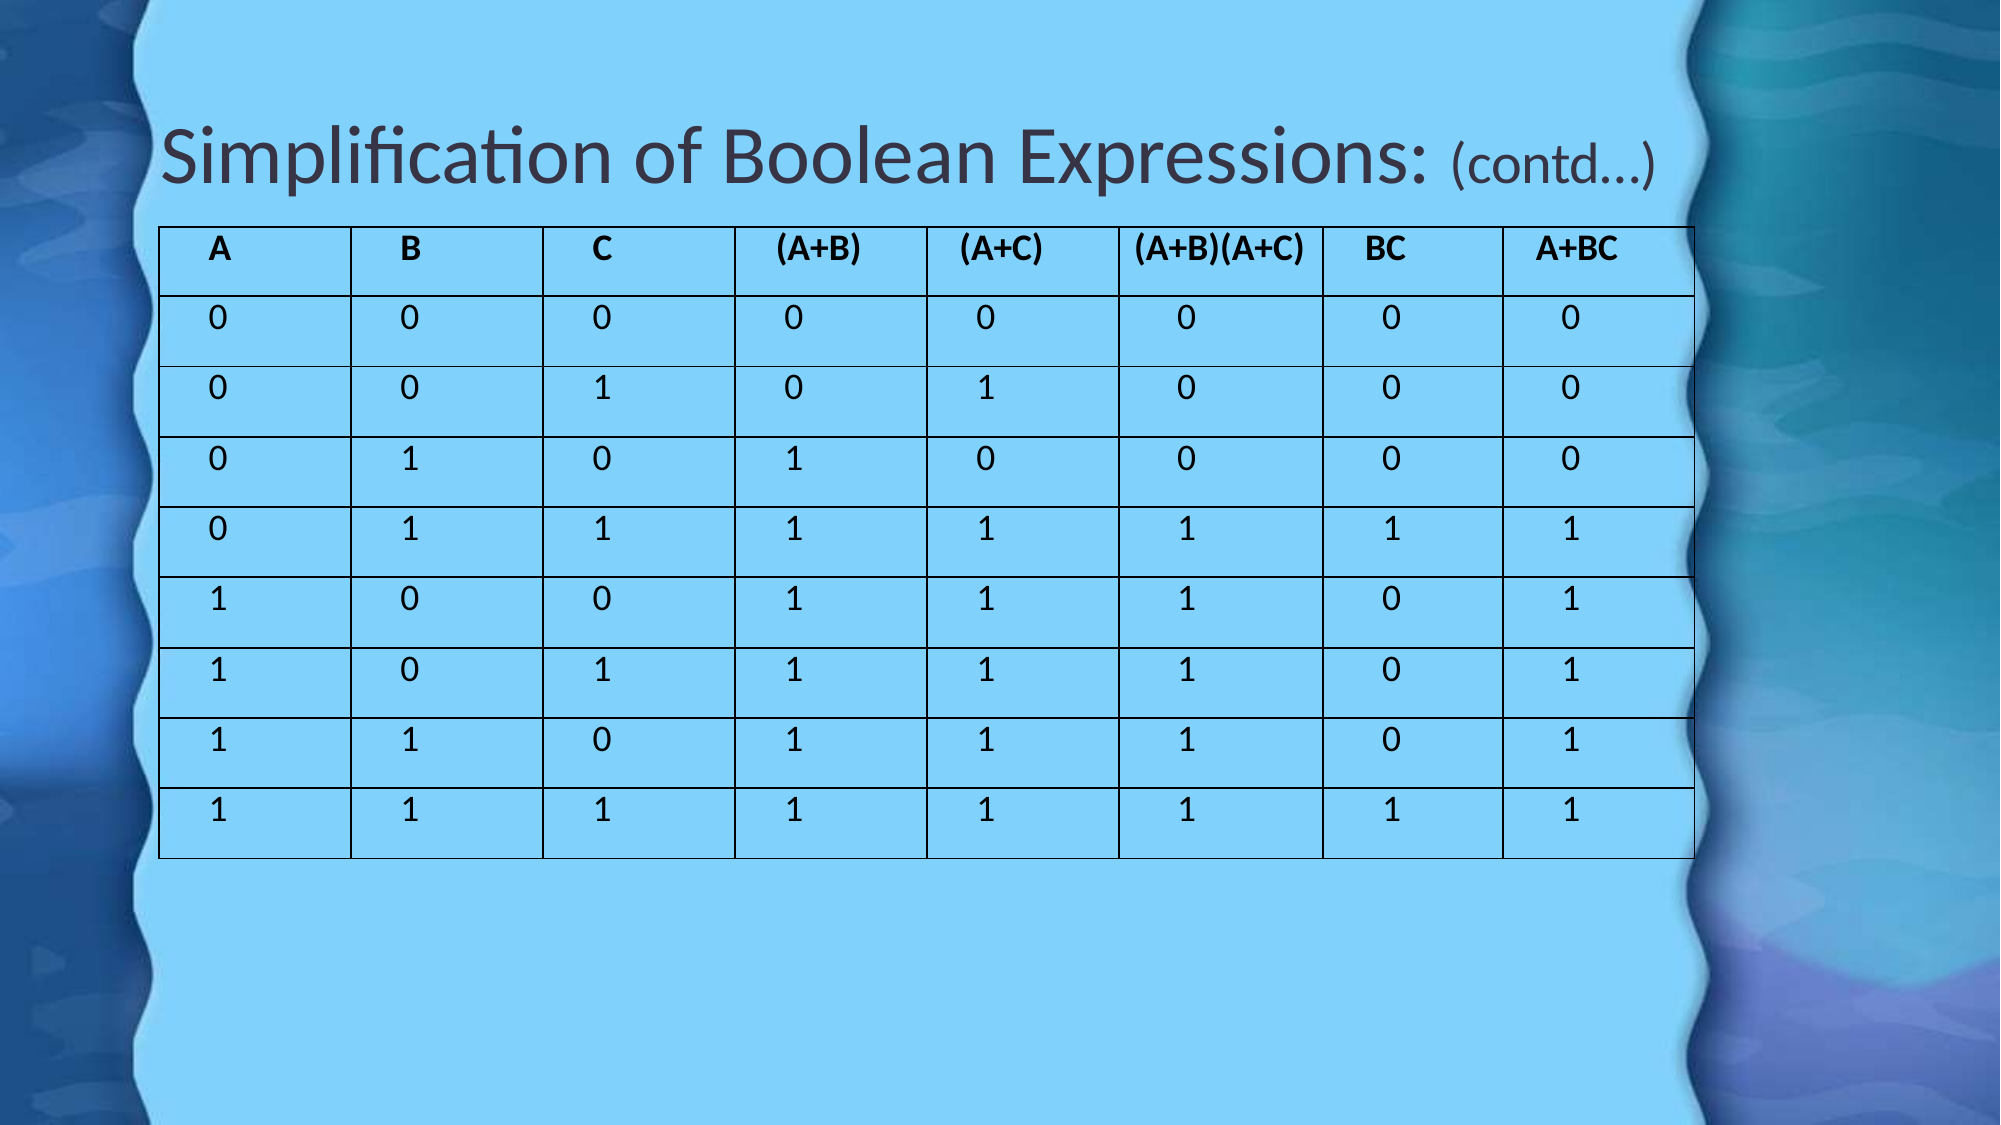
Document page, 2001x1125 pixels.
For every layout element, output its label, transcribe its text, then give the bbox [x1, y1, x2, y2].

table_header B [352, 228, 542, 295]
table_cell 1 [928, 367, 1118, 436]
table_cell 0 [1324, 719, 1502, 787]
table_cell 0 [1120, 297, 1322, 366]
table_cell 0 [1504, 367, 1694, 436]
table_header (A+B) [736, 228, 926, 295]
table_cell 0 [160, 508, 350, 576]
table_cell 0 [352, 367, 542, 436]
table_cell 1 [1504, 578, 1694, 647]
table_cell 0 [544, 719, 734, 787]
table_cell 0 [1504, 438, 1694, 506]
table_cell 0 [352, 578, 542, 647]
table_cell 1 [544, 367, 734, 436]
table_header (A+B)(A+C) [1120, 228, 1322, 295]
table_cell 1 [736, 719, 926, 787]
table_cell 1 [160, 649, 350, 717]
table_cell 1 [1120, 789, 1322, 858]
table_cell 1 [928, 789, 1118, 858]
table_cell 1 [928, 719, 1118, 787]
table_cell 1 [160, 578, 350, 647]
table_cell 1 [544, 649, 734, 717]
table_cell 1 [1504, 719, 1694, 787]
table_cell 0 [352, 649, 542, 717]
table_header BC [1324, 228, 1502, 295]
table_cell 1 [928, 649, 1118, 717]
table_cell 0 [1324, 578, 1502, 647]
table_cell 0 [1324, 649, 1502, 717]
table_cell 1 [352, 789, 542, 858]
table_cell 1 [1504, 789, 1694, 858]
table_cell 0 [736, 297, 926, 366]
table_cell 1 [352, 438, 542, 506]
title Simplification of Boolean Expressions: (contd…) [158, 97, 1670, 226]
table_cell 1 [1120, 578, 1322, 647]
table_cell 0 [736, 367, 926, 436]
table_cell 1 [1504, 649, 1694, 717]
table_header A+BC [1504, 228, 1694, 295]
table_cell 1 [1120, 649, 1322, 717]
table_cell 1 [352, 719, 542, 787]
table_cell 0 [160, 367, 350, 436]
table_cell 0 [928, 297, 1118, 366]
table_cell 1 [736, 789, 926, 858]
table_cell 0 [1120, 438, 1322, 506]
table_cell 1 [544, 508, 734, 576]
table_cell 0 [544, 438, 734, 506]
table_cell 1 [736, 438, 926, 506]
table_cell 1 [928, 578, 1118, 647]
table_cell 0 [544, 297, 734, 366]
table_cell 0 [1324, 297, 1502, 366]
table_cell 0 [544, 578, 734, 647]
table_cell 1 [544, 789, 734, 858]
table_cell 0 [1324, 438, 1502, 506]
table_cell 0 [1504, 297, 1694, 366]
table_cell 1 [928, 508, 1118, 576]
table_cell 0 [352, 297, 542, 366]
table_cell 0 [160, 438, 350, 506]
table_header (A+C) [928, 228, 1118, 295]
table_cell 1 [1324, 508, 1502, 576]
table_cell 0 [1324, 367, 1502, 436]
table_cell 1 [1504, 508, 1694, 576]
table_cell 1 [736, 508, 926, 576]
table_cell 1 [736, 578, 926, 647]
table_cell 1 [160, 719, 350, 787]
table_header A [160, 228, 350, 295]
table_cell 1 [736, 649, 926, 717]
table_cell 0 [928, 438, 1118, 506]
picture [0, 0, 2000, 1125]
table_cell 0 [160, 297, 350, 366]
table_cell 1 [1120, 719, 1322, 787]
table_header C [544, 228, 734, 295]
table_cell 1 [160, 789, 350, 858]
table_cell 1 [1120, 508, 1322, 576]
table_cell 1 [352, 508, 542, 576]
table_cell 1 [1324, 789, 1502, 858]
table_cell 0 [1120, 367, 1322, 436]
